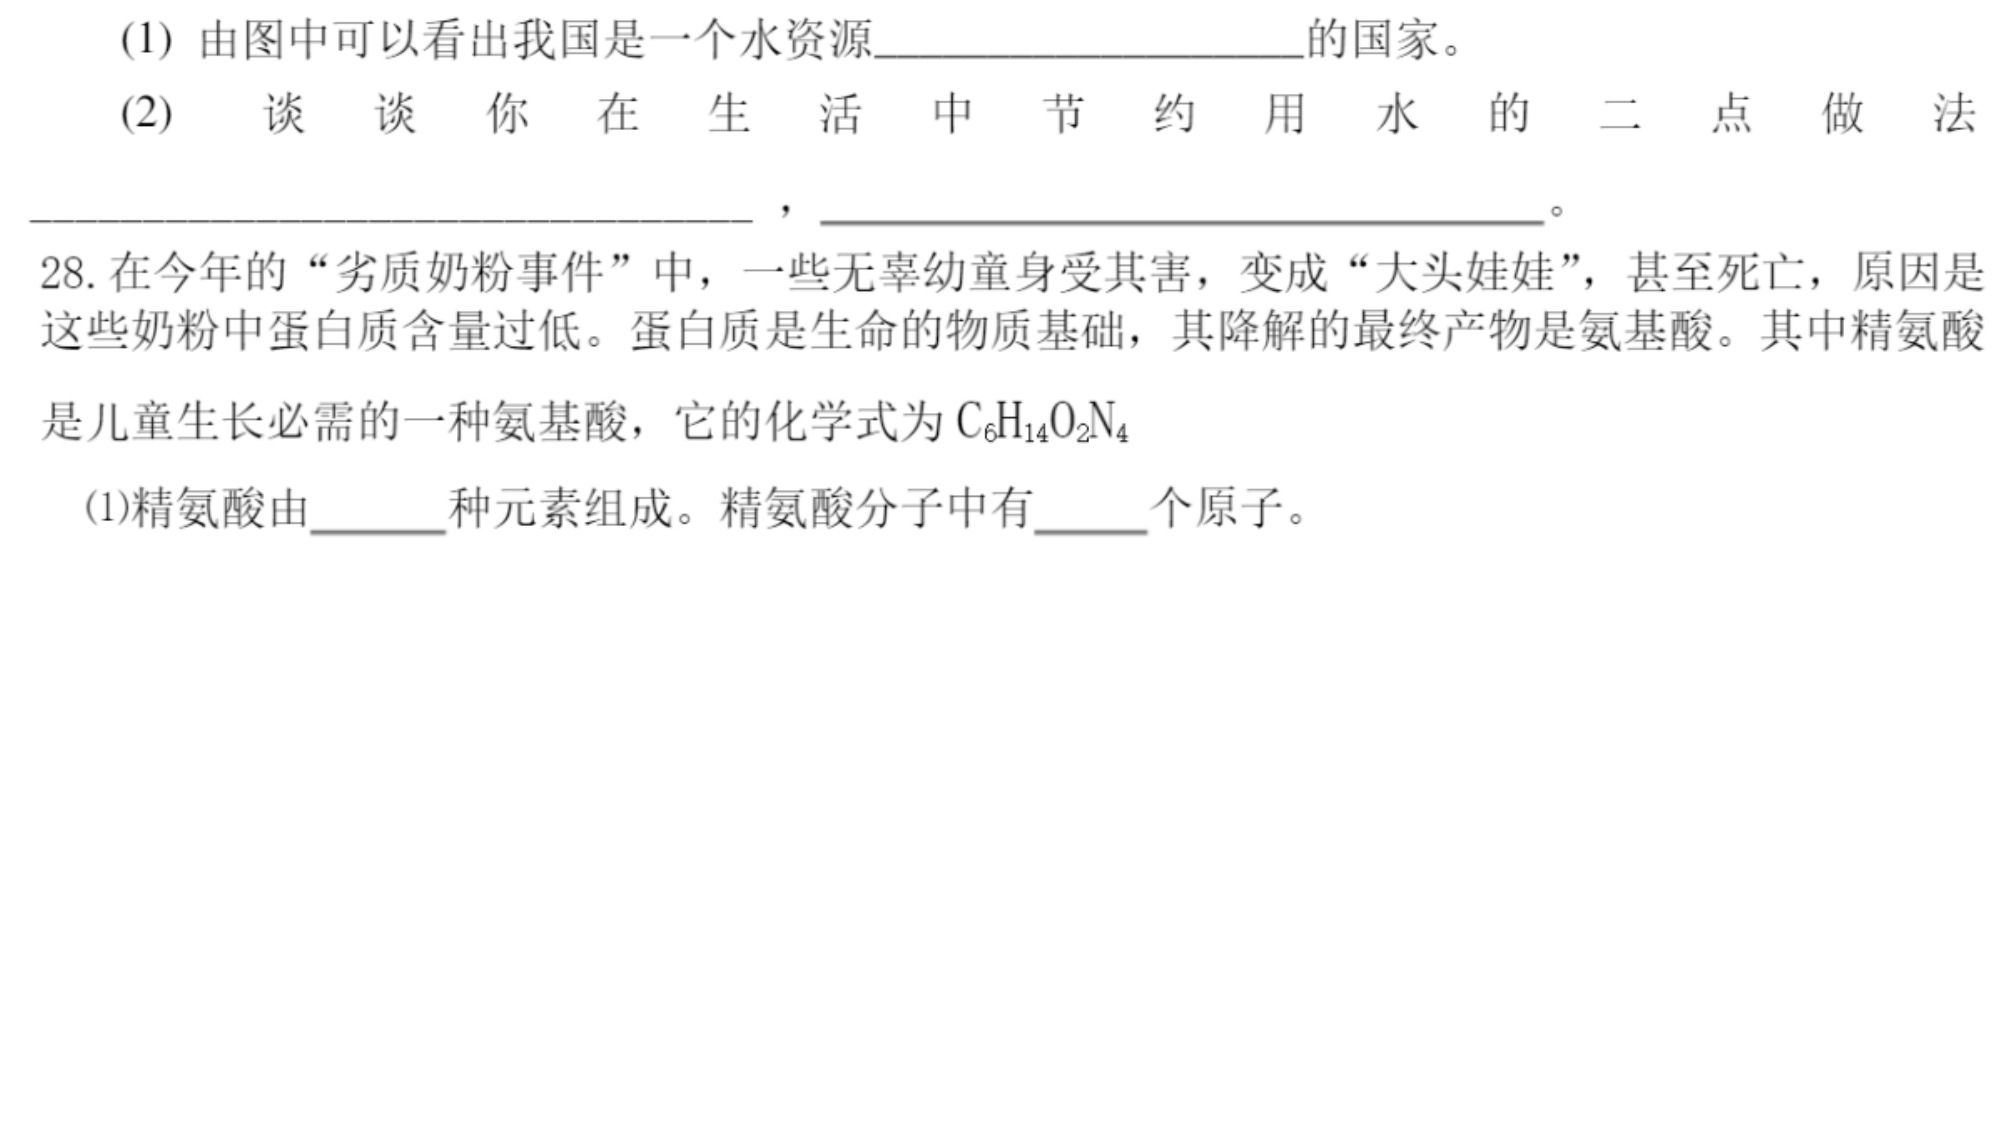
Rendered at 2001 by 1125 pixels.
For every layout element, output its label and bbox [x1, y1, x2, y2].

picture [10, 0, 1996, 541]
